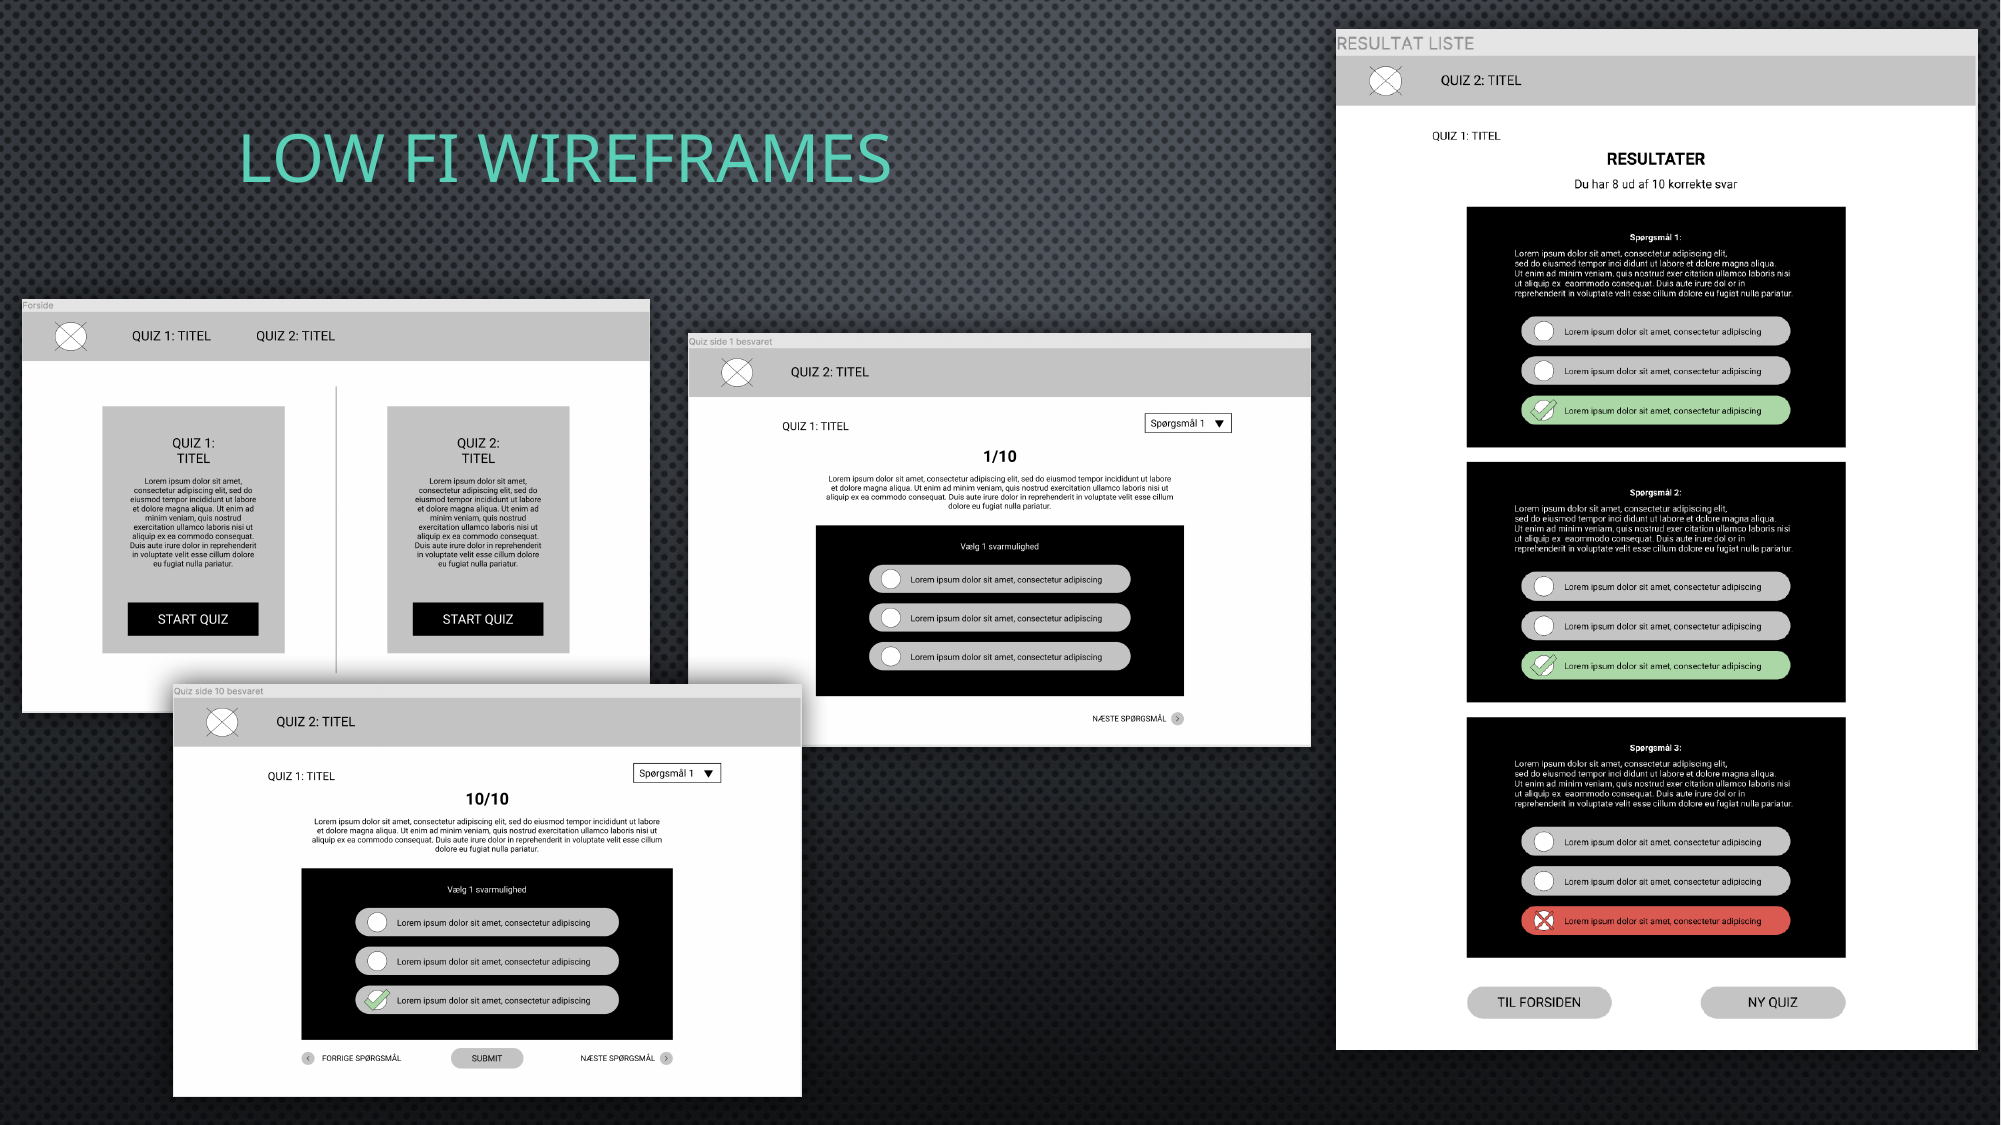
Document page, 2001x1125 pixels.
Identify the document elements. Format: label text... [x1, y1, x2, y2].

picture [1336, 29, 1978, 1051]
text_box Low fi wireframes [0, 0, 1131, 313]
picture [21, 299, 1312, 1097]
